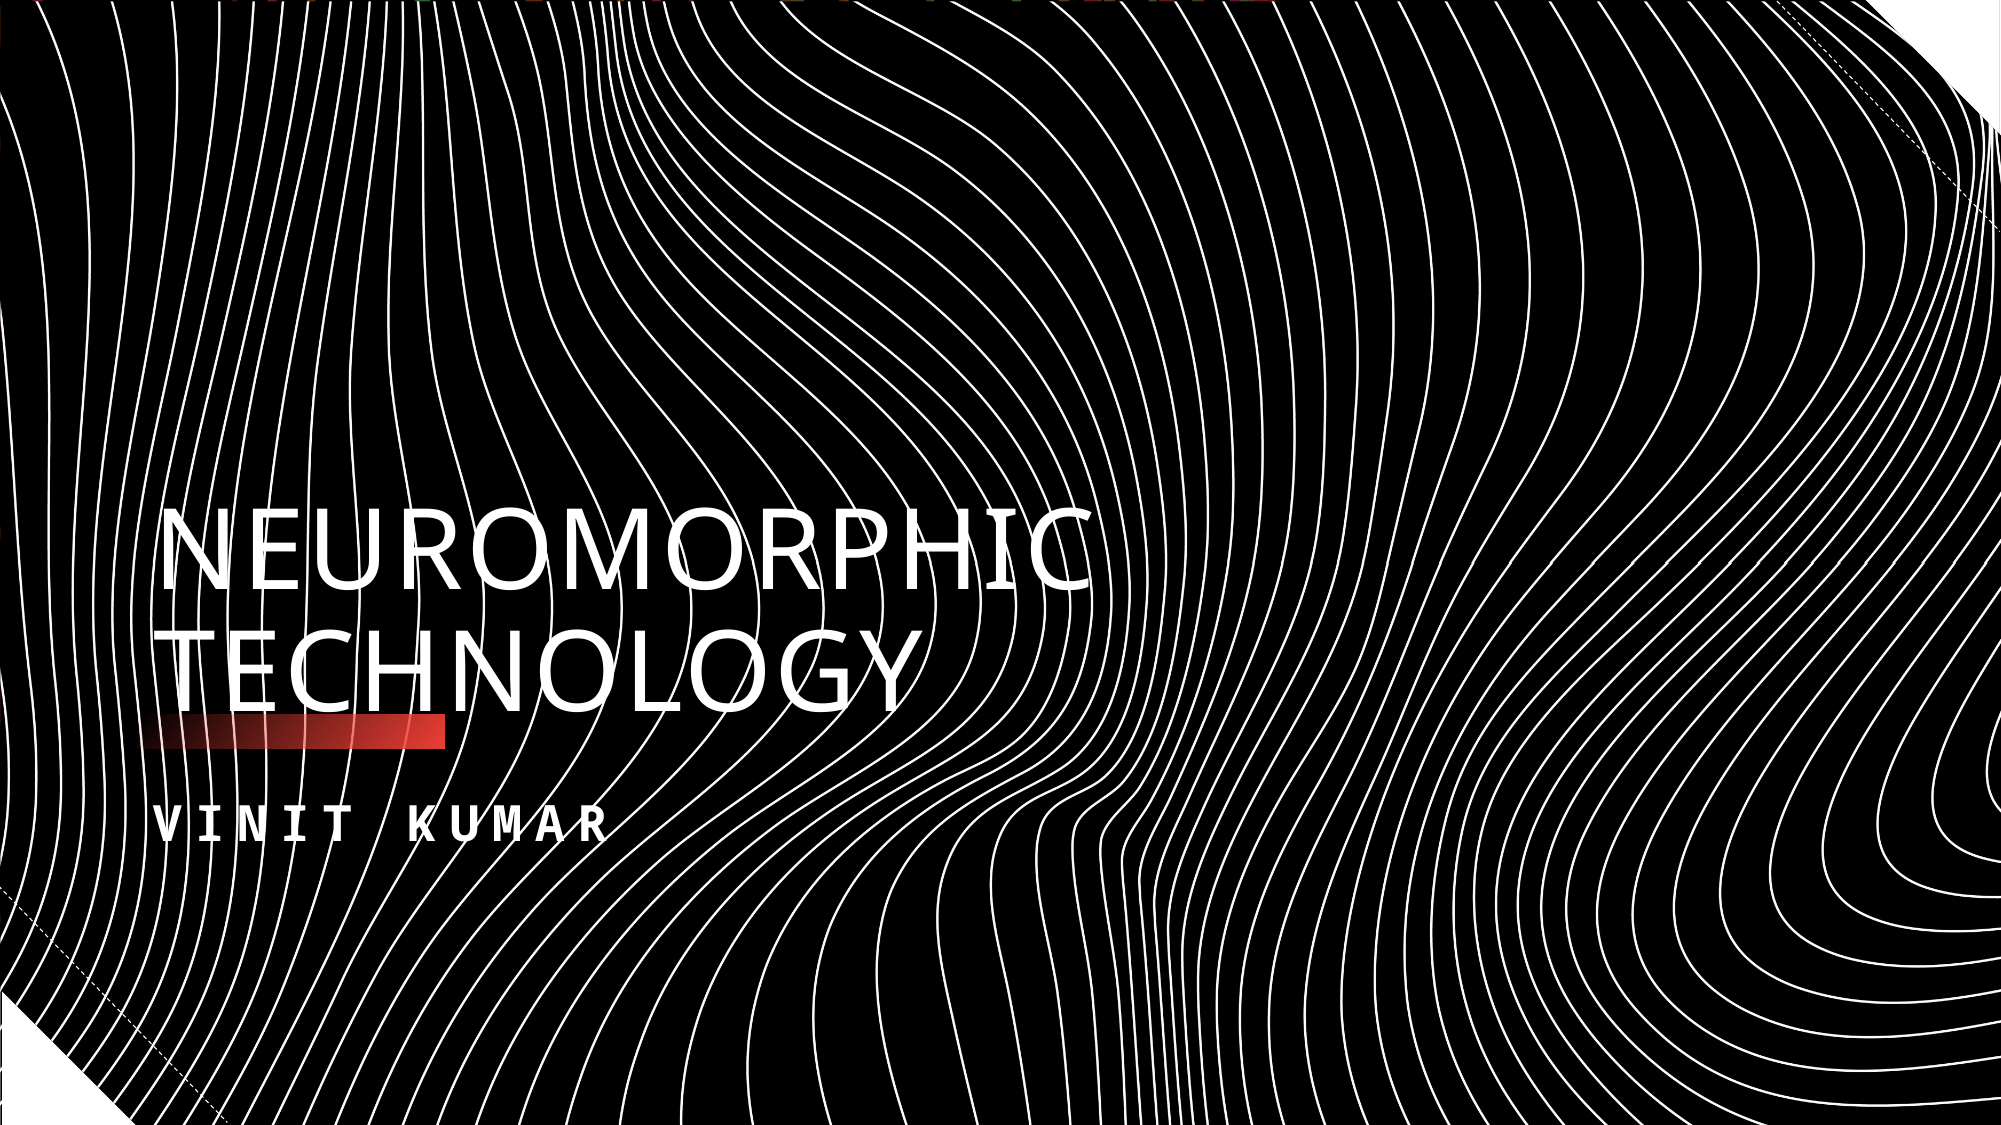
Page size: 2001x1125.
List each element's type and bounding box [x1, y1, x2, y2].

picture [0, 0, 2001, 1125]
text_box [0, 885, 228, 1123]
text_box [1771, 0, 2000, 233]
